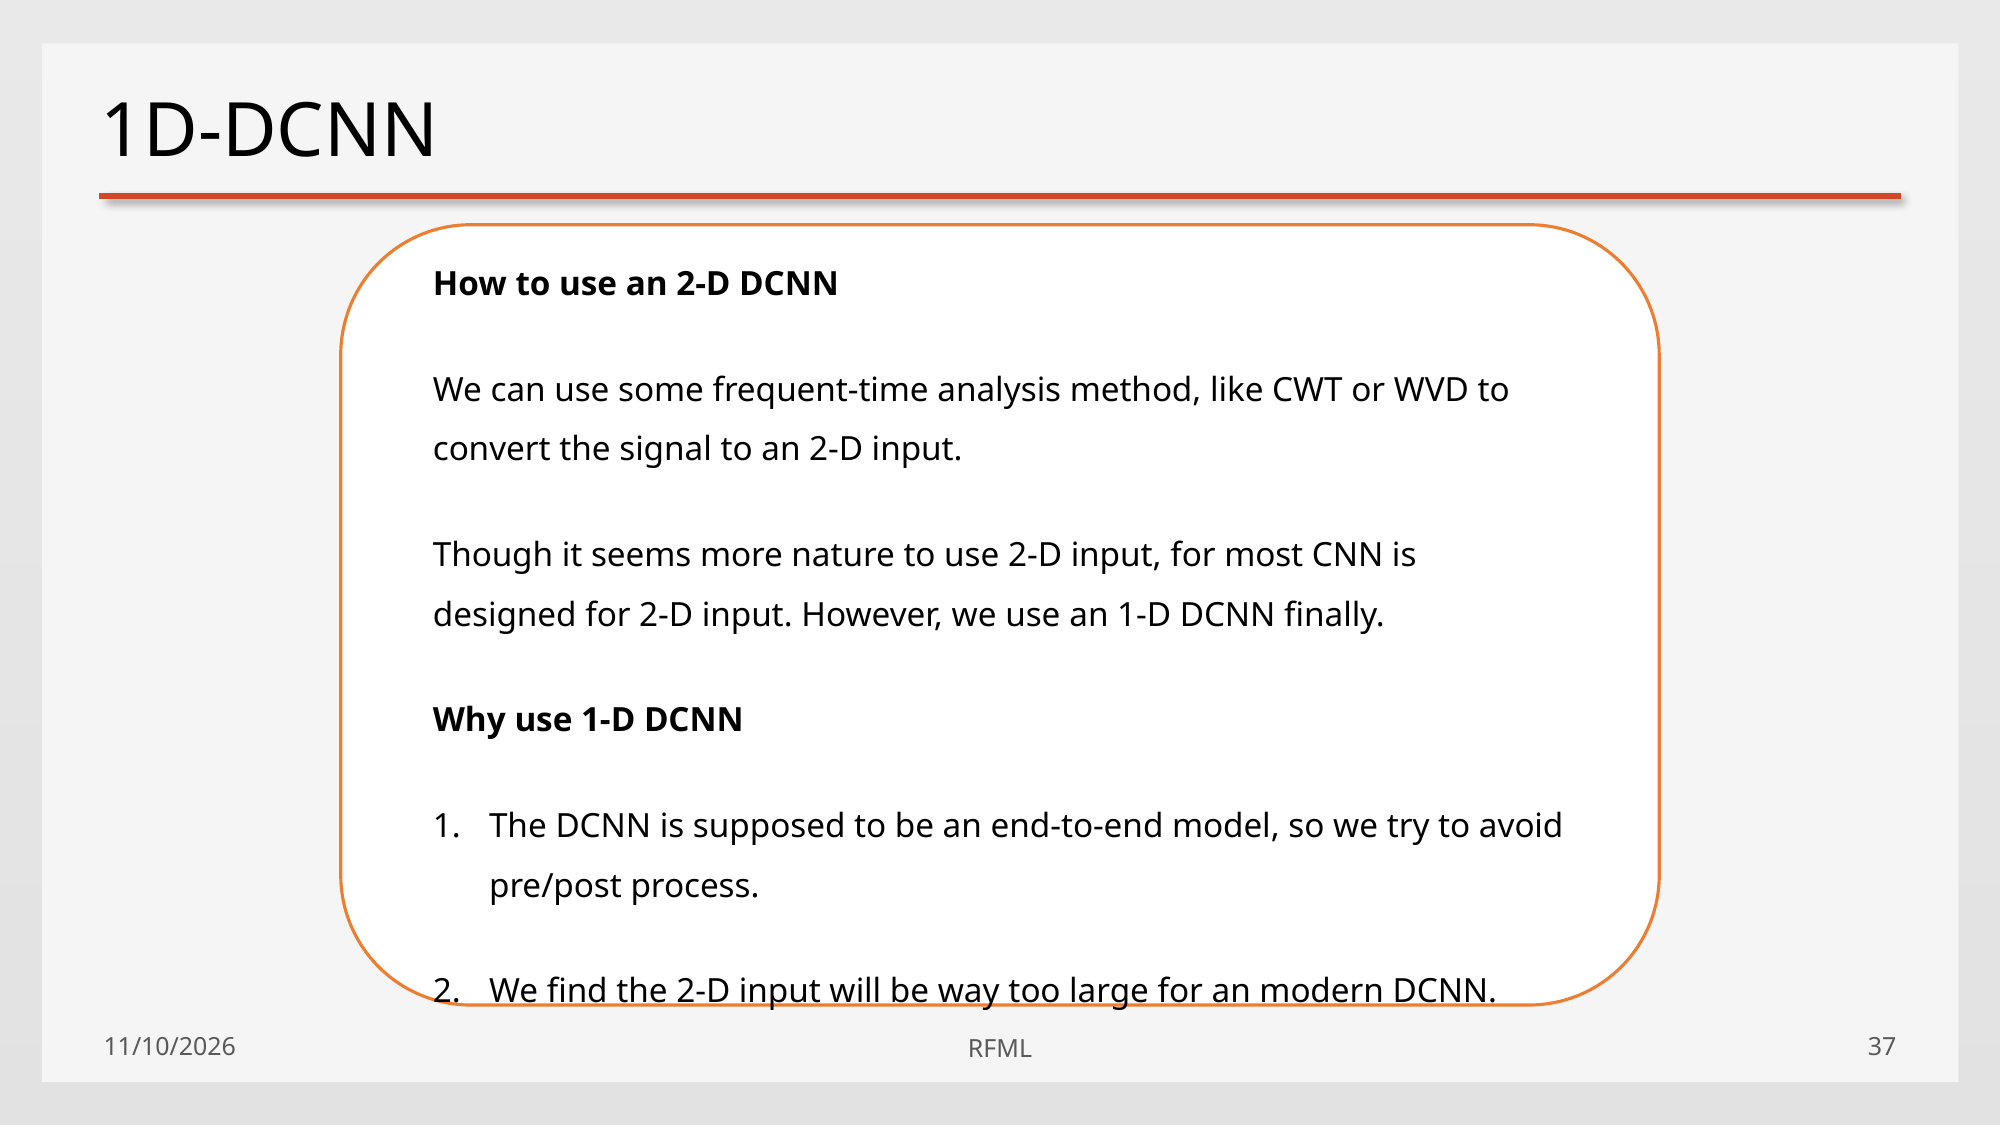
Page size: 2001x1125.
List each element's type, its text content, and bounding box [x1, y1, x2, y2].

slide_number 37 [1373, 1017, 1912, 1078]
footer RFML [762, 1018, 1238, 1078]
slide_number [88, 1017, 626, 1078]
title 1D-DCNN [85, 73, 1214, 179]
list How to use an 2-D DCNN We can use some frequent-time analysis method, like CWT or WVD to convert the signal to an 2-D input. Though it seems more nature to use 2-D input, for most CNN is designed for 2-D input. However, we use an 1-D DCNN finally. Why use 1-D DCNN The DCNN is supposed to be an end-to-end model, so we try to avoid pre/post process. We find the 2-D input will be way too large for an modern DCNN. [417, 234, 1583, 1018]
